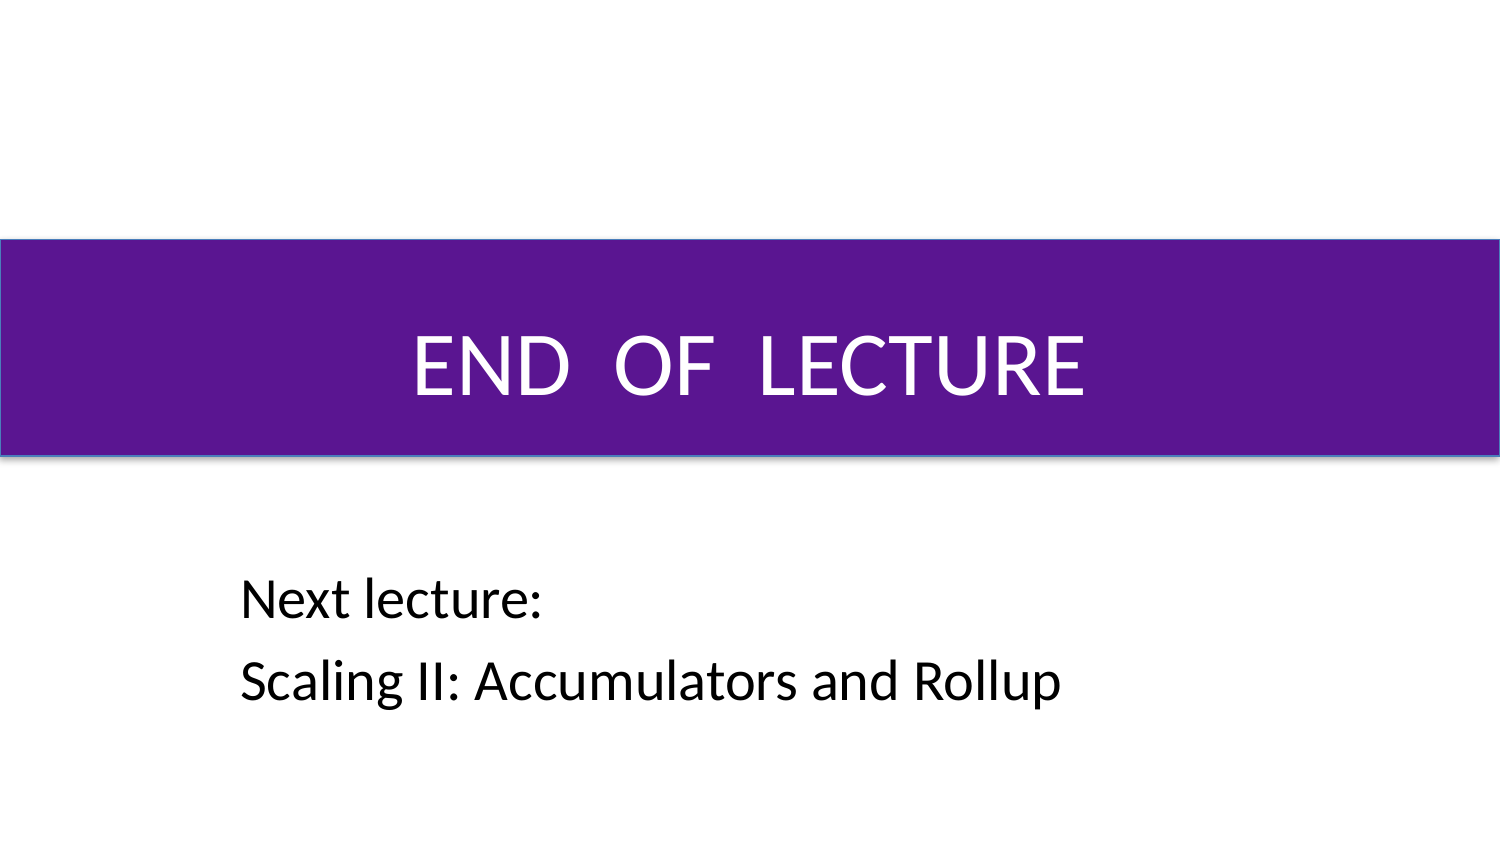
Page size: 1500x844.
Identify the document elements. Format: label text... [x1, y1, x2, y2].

subtitle Next lecture: Scaling II: Accumulators and Rollup [224, 552, 1410, 769]
title END OF LECTURE [112, 296, 1388, 411]
